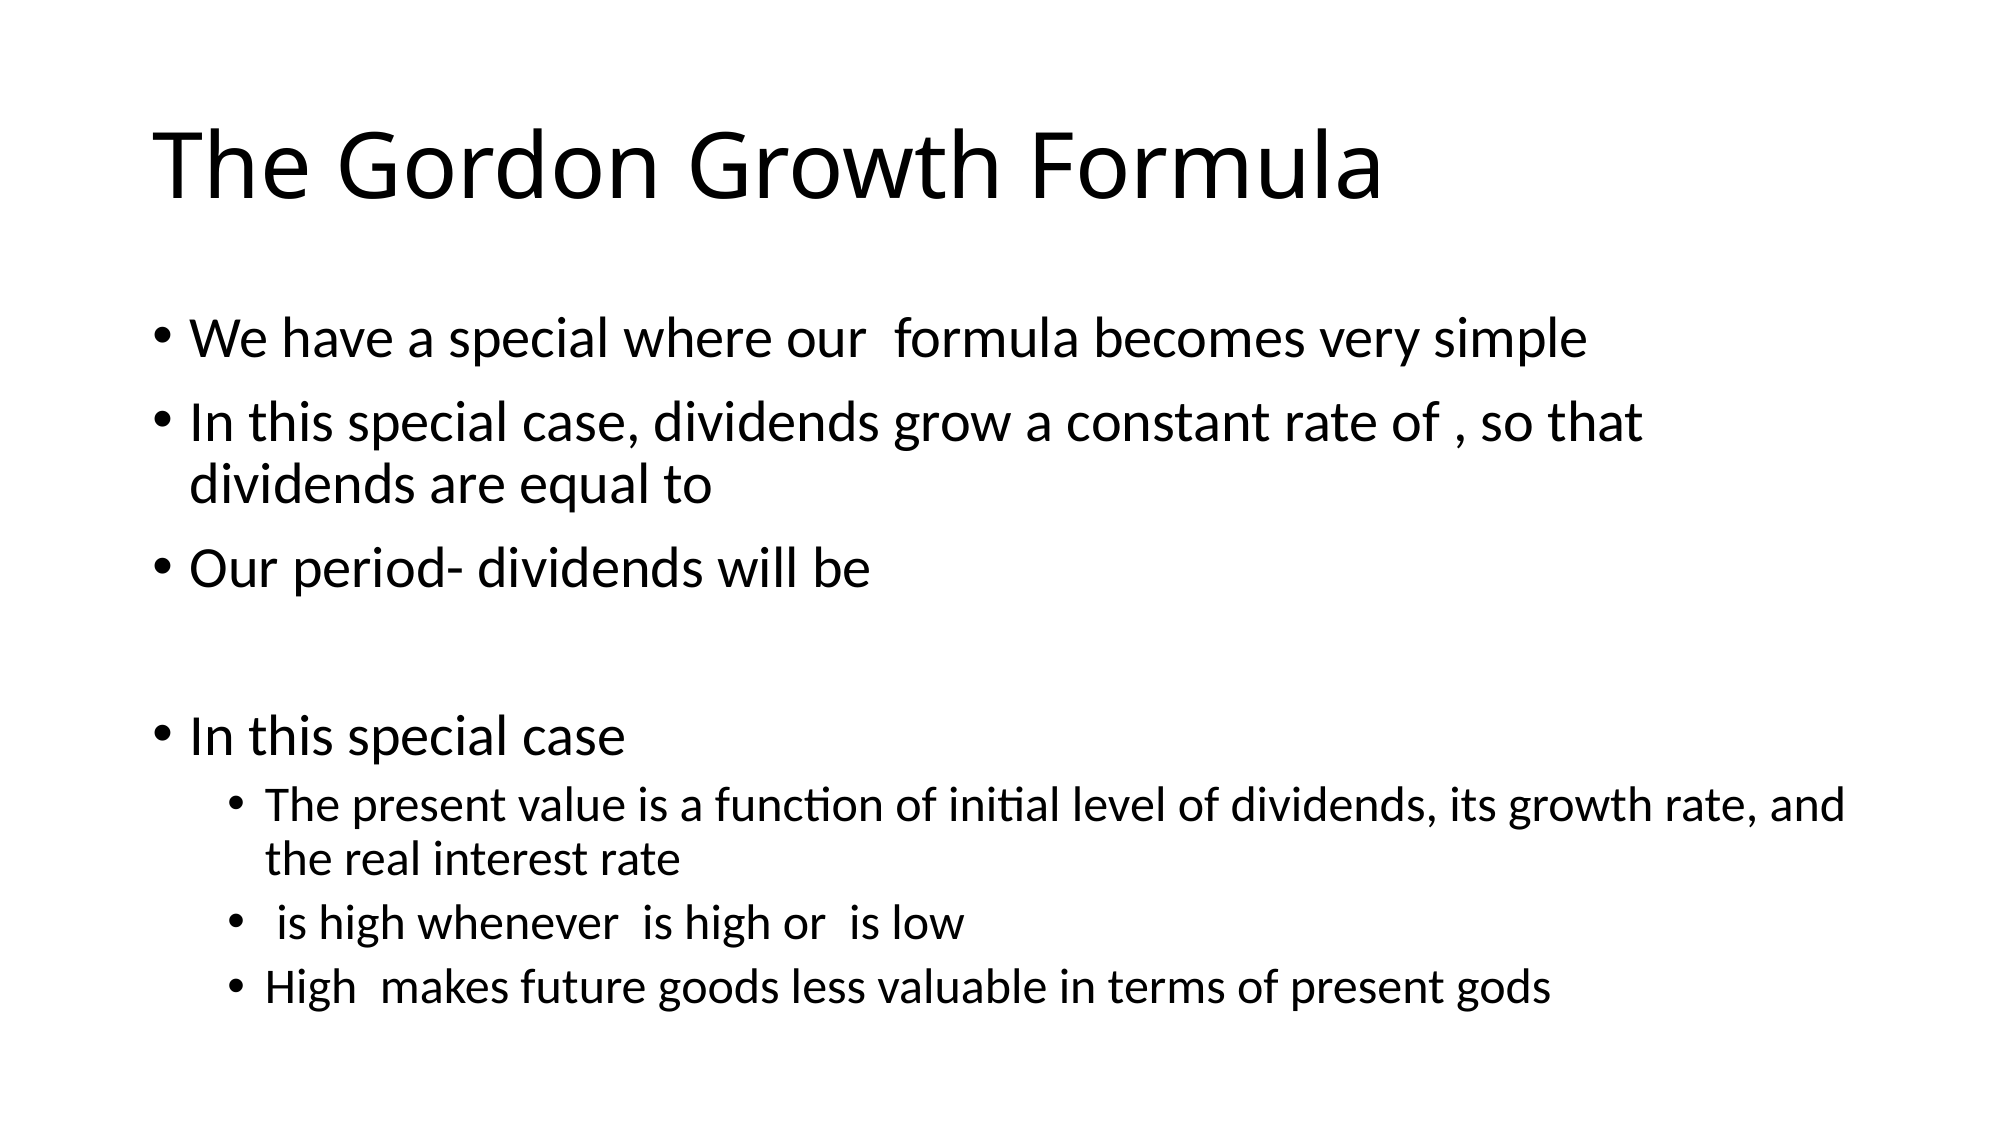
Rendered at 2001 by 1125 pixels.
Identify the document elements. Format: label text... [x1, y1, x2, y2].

title The Gordon Growth Formula [137, 59, 1863, 278]
